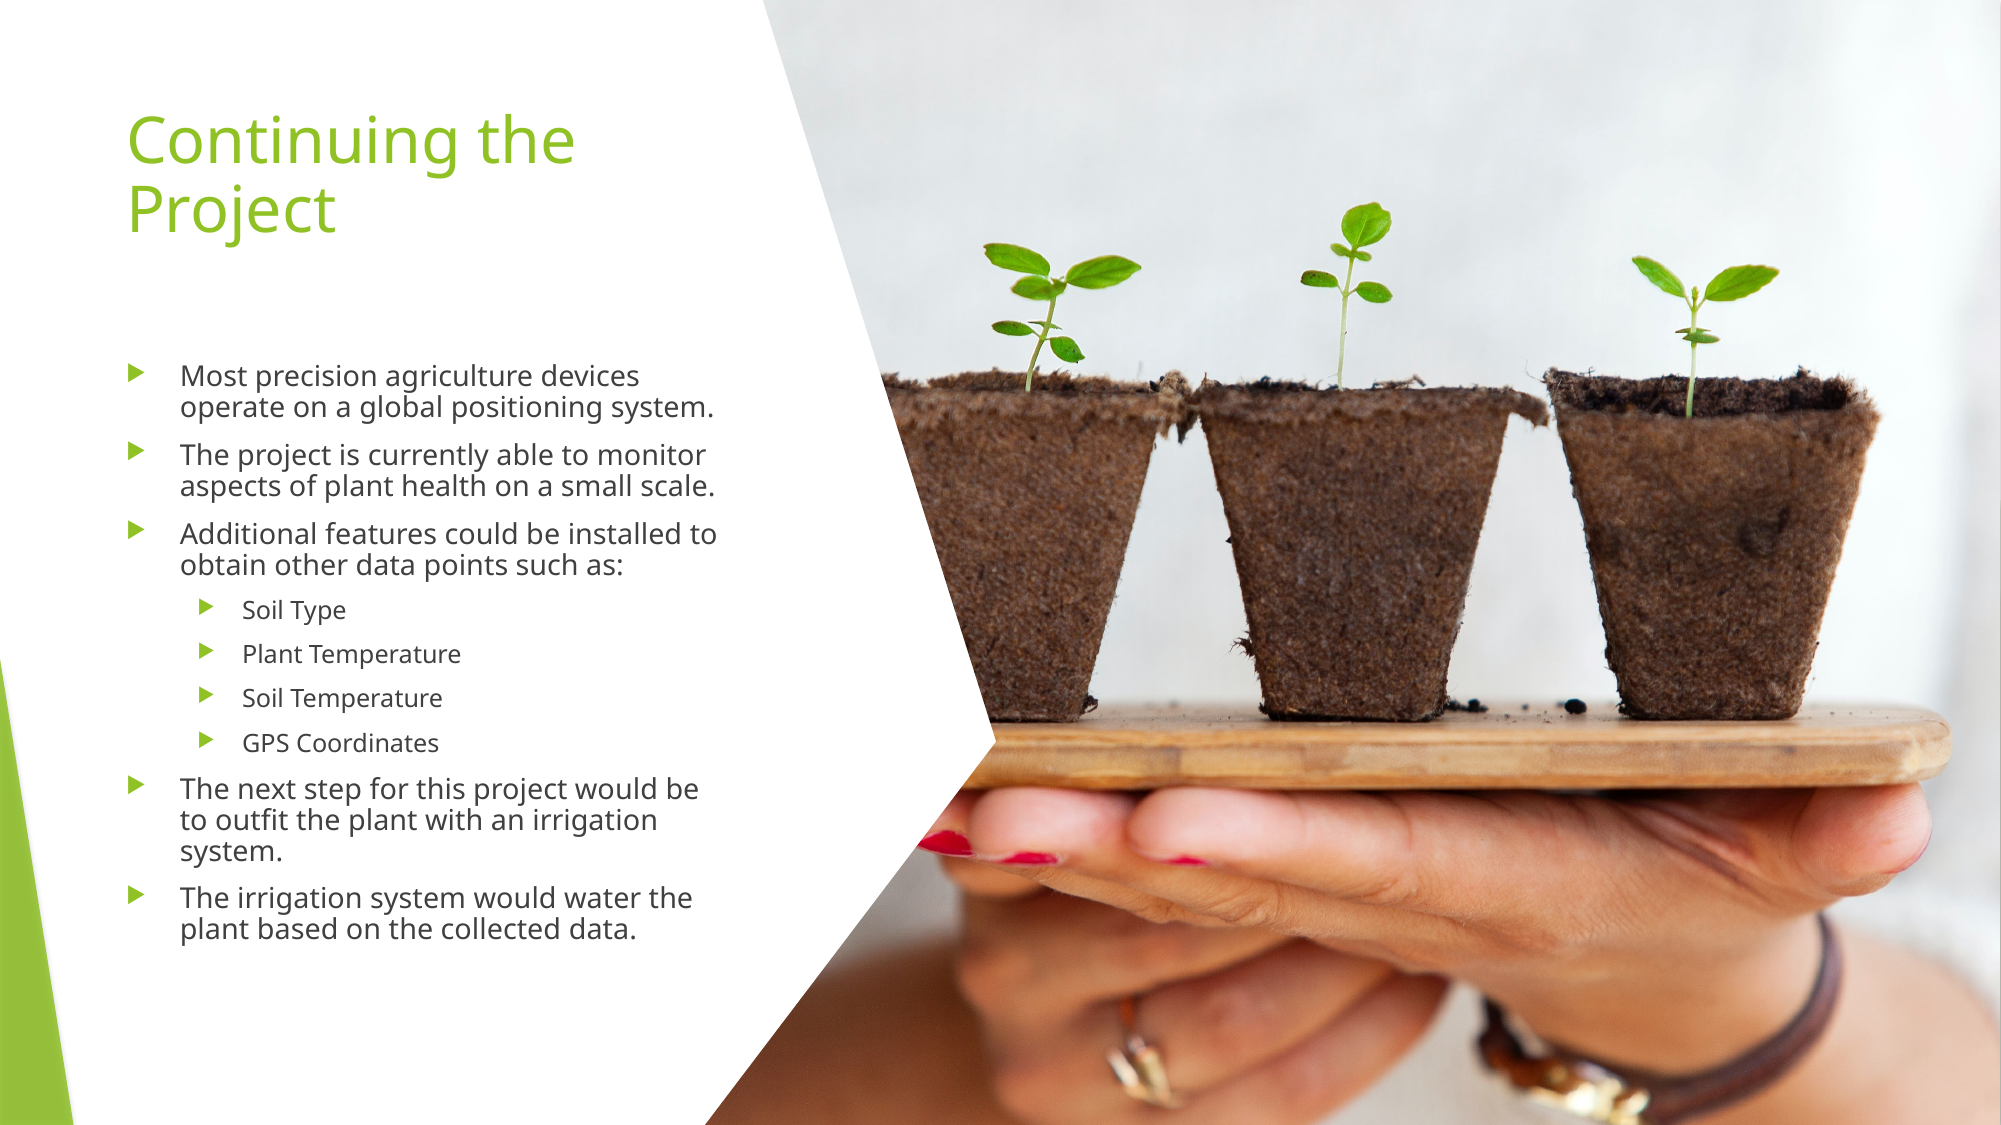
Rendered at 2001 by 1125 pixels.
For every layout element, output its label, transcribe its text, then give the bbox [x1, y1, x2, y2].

list Most precision agriculture devices operate on a global positioning system. The project is currently able to monitor aspects of plant health on a small scale. Additional features could be installed to obtain other data points such as: Soil Type Plant Temperature Soil Temperature GPS Coordinates The next step for this project would be to outfit the plant with an irrigation system. The irrigation system would water the plant based on the collected data. [111, 354, 695, 992]
picture [699, 0, 2000, 1125]
title Continuing the Project [111, 99, 695, 317]
